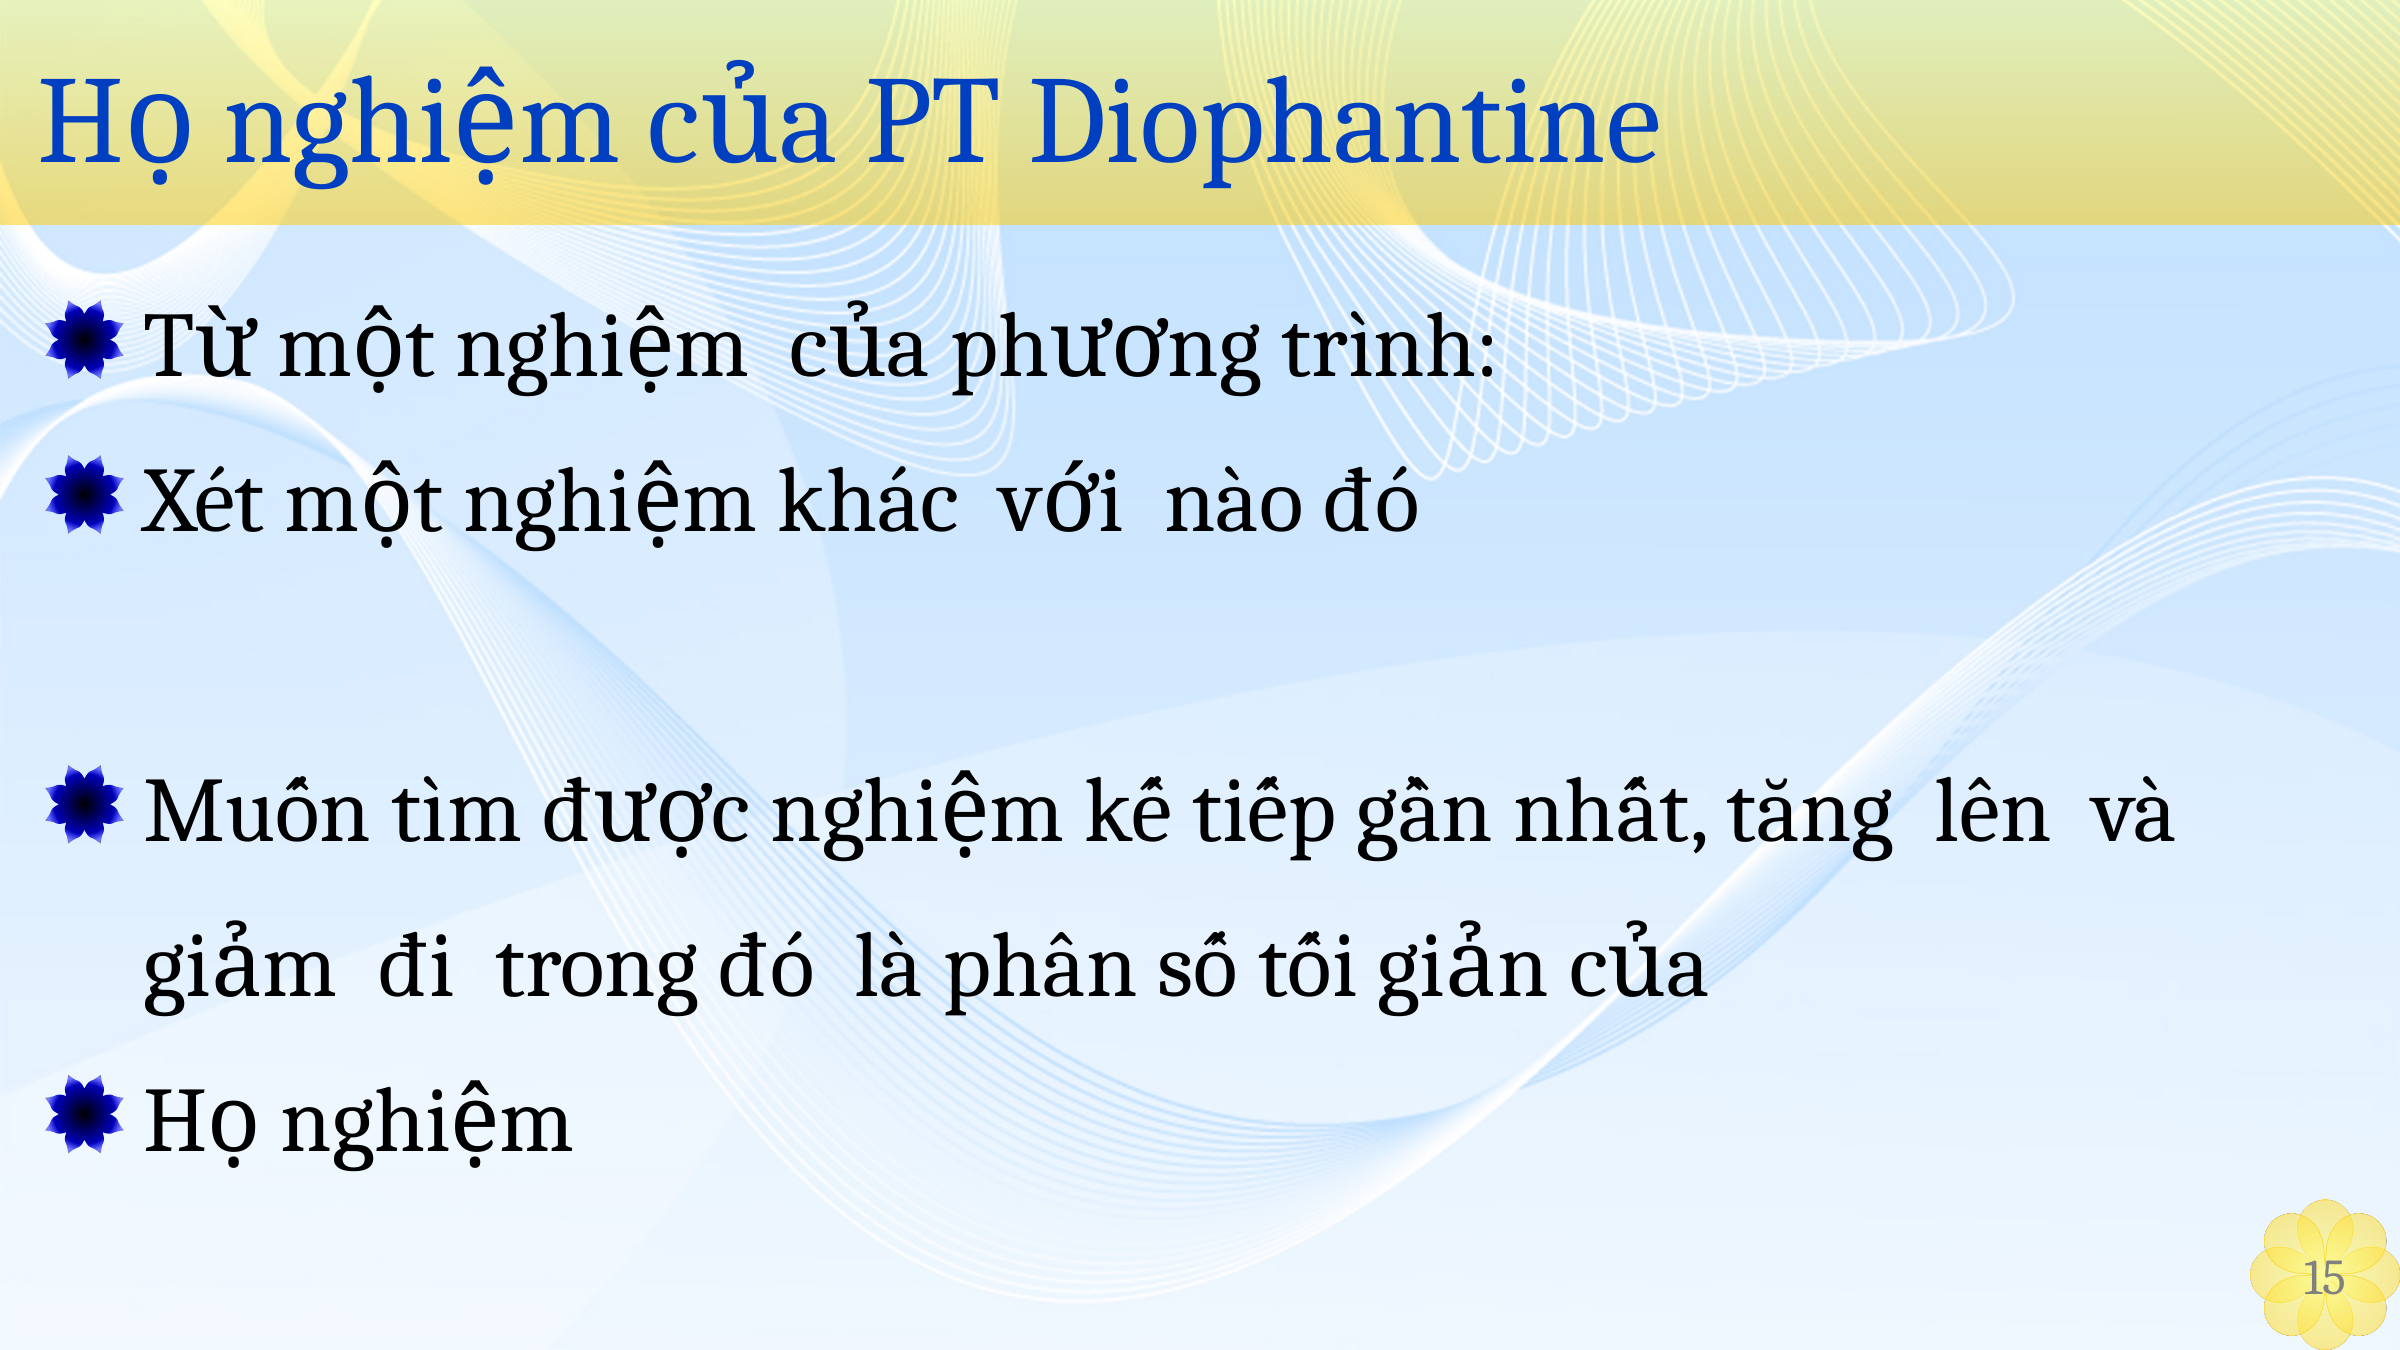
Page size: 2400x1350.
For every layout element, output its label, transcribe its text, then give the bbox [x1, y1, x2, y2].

slide_number 15 [2250, 1199, 2400, 1350]
title Họ nghiệm của PT Diophantine [0, 0, 2400, 225]
picture [0, 225, 2400, 1350]
